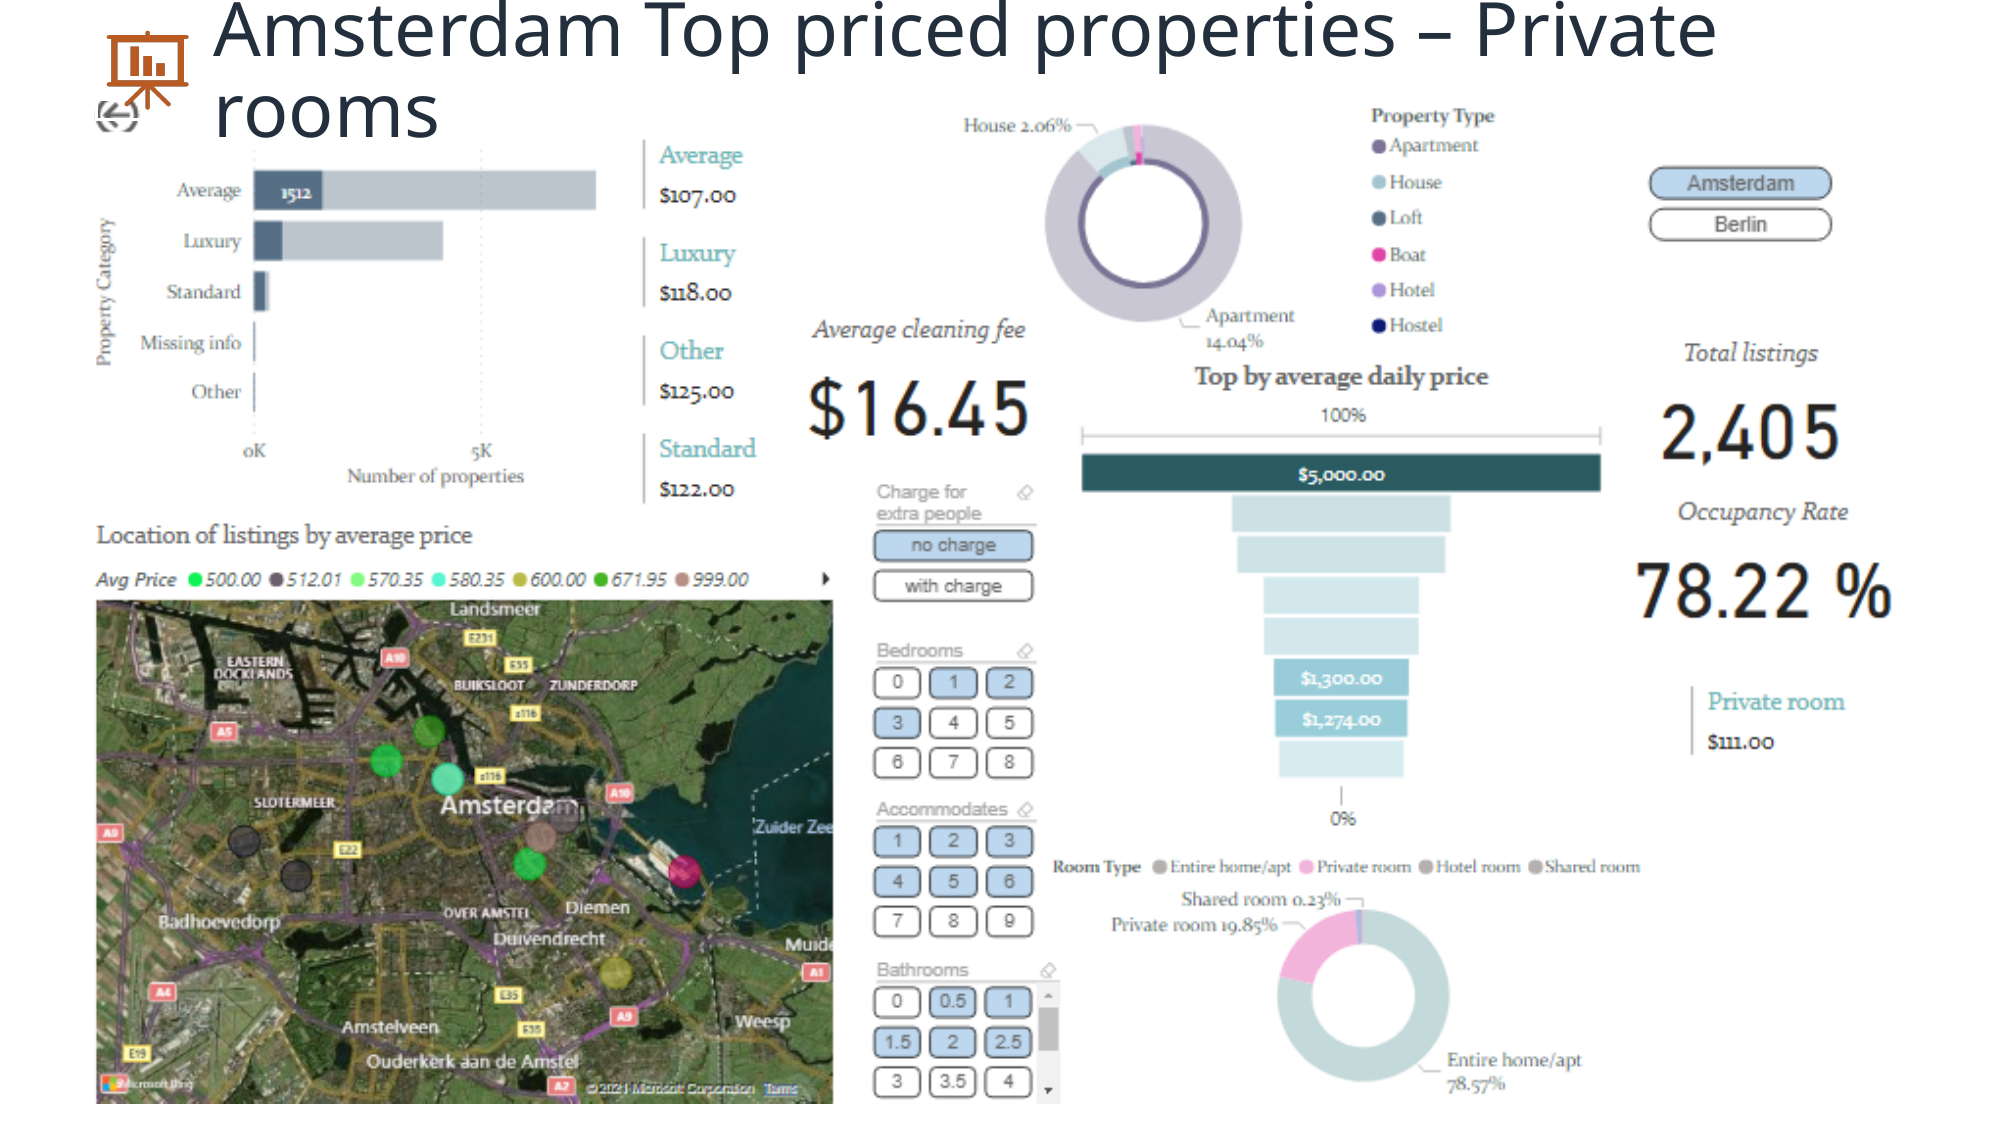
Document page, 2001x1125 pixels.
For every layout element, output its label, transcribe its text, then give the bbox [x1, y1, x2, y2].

title Amsterdam Top priced properties – Private rooms [200, 22, 1907, 99]
picture [92, 100, 1908, 1105]
text_box [95, 18, 200, 97]
